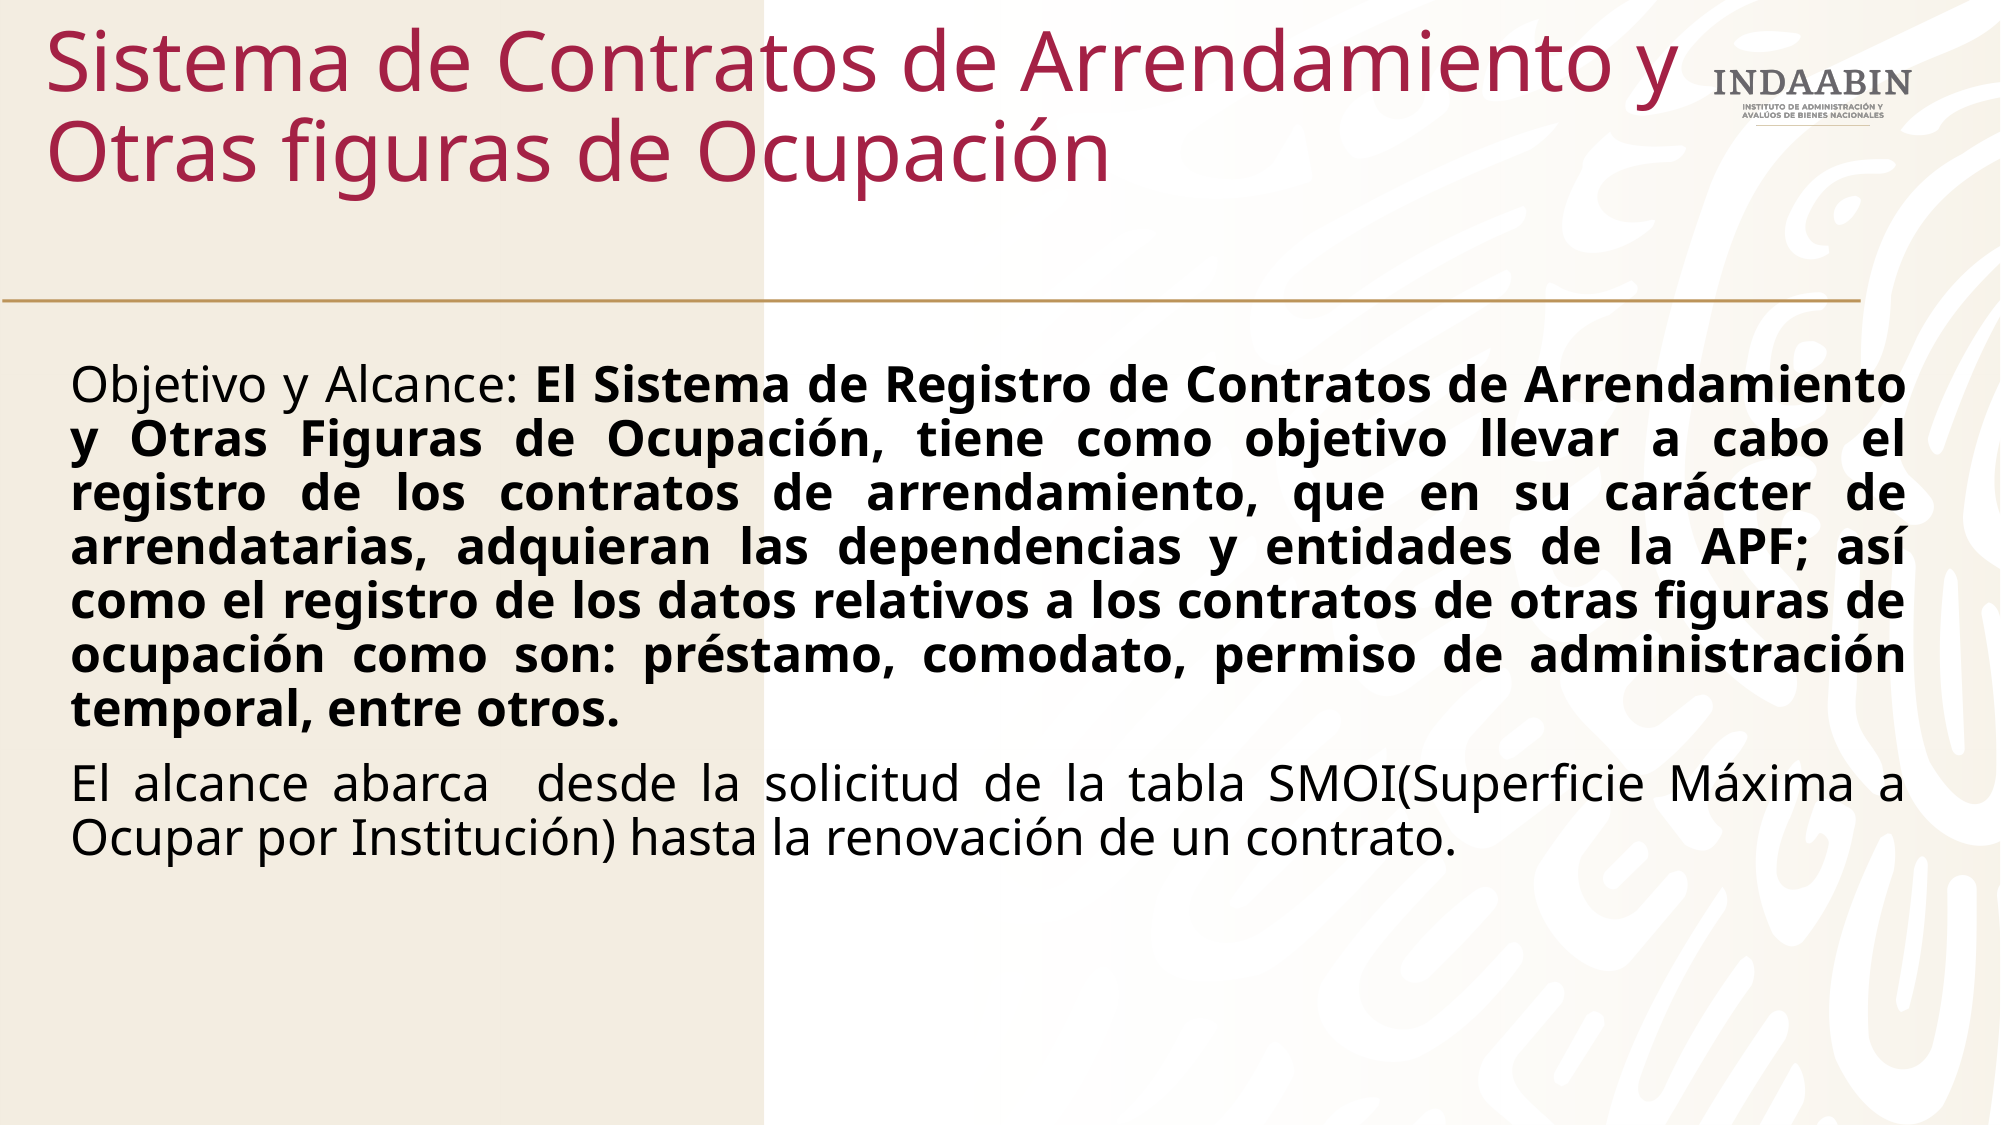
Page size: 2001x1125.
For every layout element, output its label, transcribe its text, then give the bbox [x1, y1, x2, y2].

text_box Objetivo y Alcance: El Sistema de Registro de Contratos de Arrendamiento y Otras Figuras de Ocupación, tiene como objetivo llevar a cabo el registro de los contratos de arrendamiento, que en su carácter de arrendatarias, adquieran las dependencias y entidades de la APF; así como el registro de los datos relativos a los contratos de otras figuras de ocupación como son: préstamo, comodato, permiso de administración temporal, entre otros. El alcance abarca desde la solicitud de la tabla SMOI(Superficie Máxima a Ocupar por Institución) hasta la renovación de un contrato. [55, 351, 1923, 999]
list Sistema de Contratos de Arrendamiento y Otras figuras de Ocupación [30, 12, 1738, 288]
picture [0, 0, 2001, 1125]
